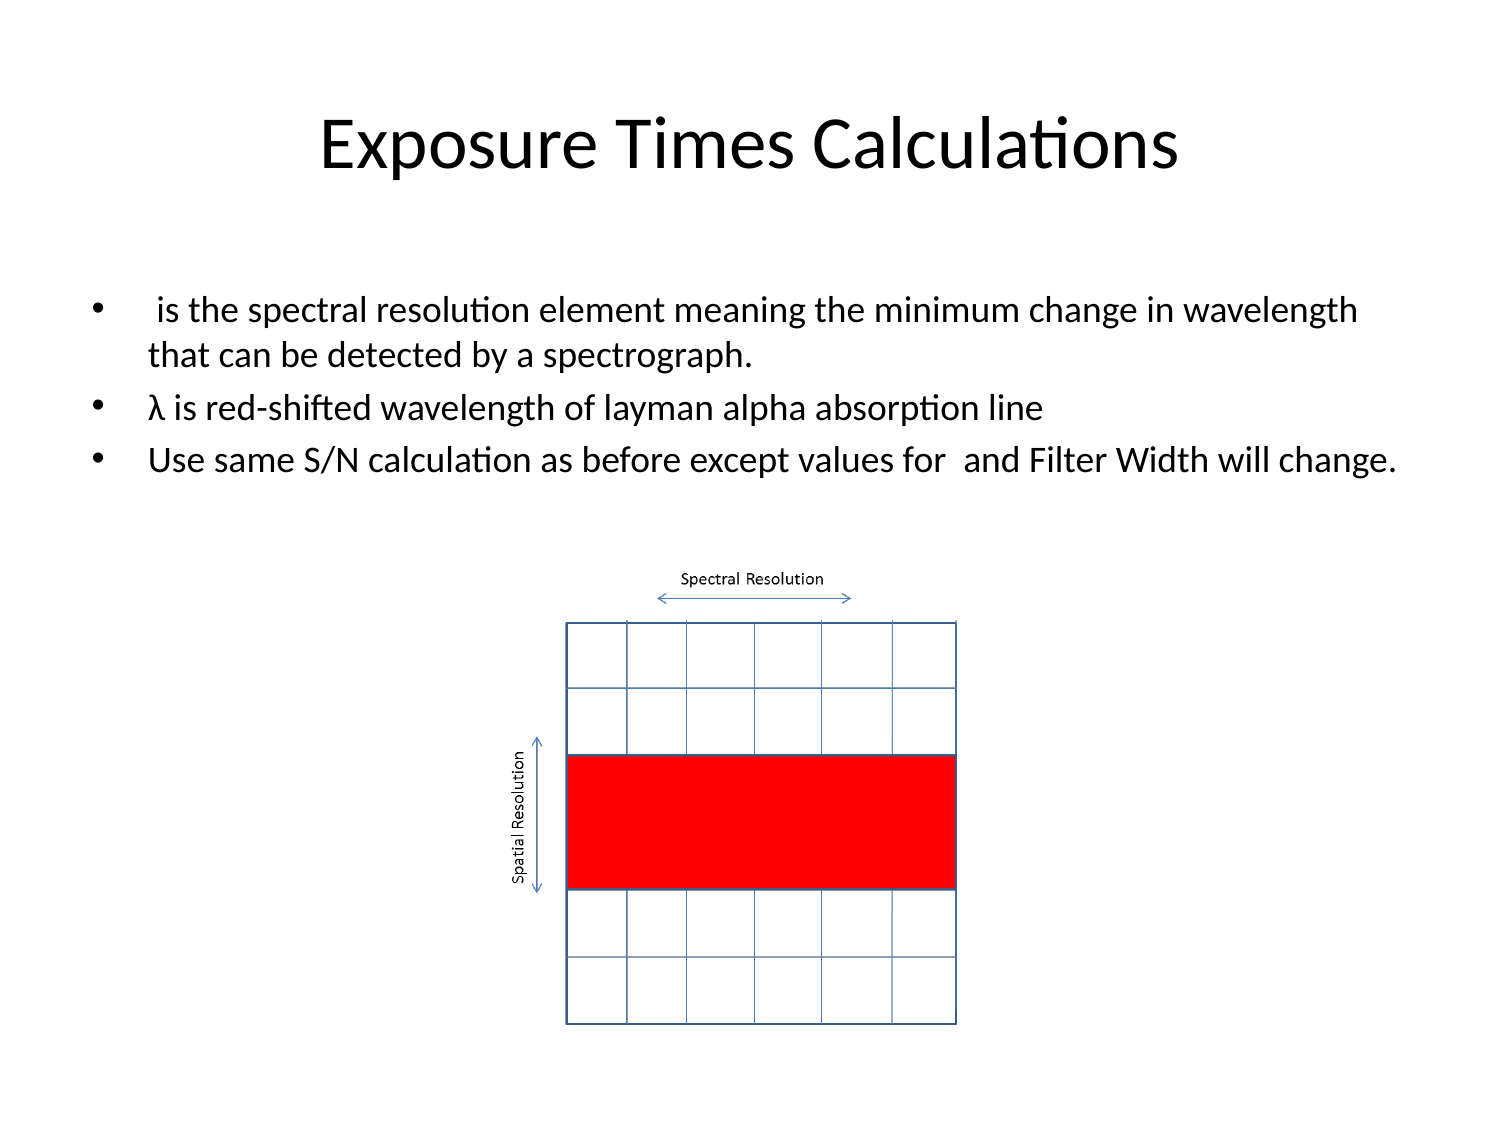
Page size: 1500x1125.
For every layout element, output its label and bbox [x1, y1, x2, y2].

title [75, 45, 1425, 233]
picture [501, 562, 957, 1026]
